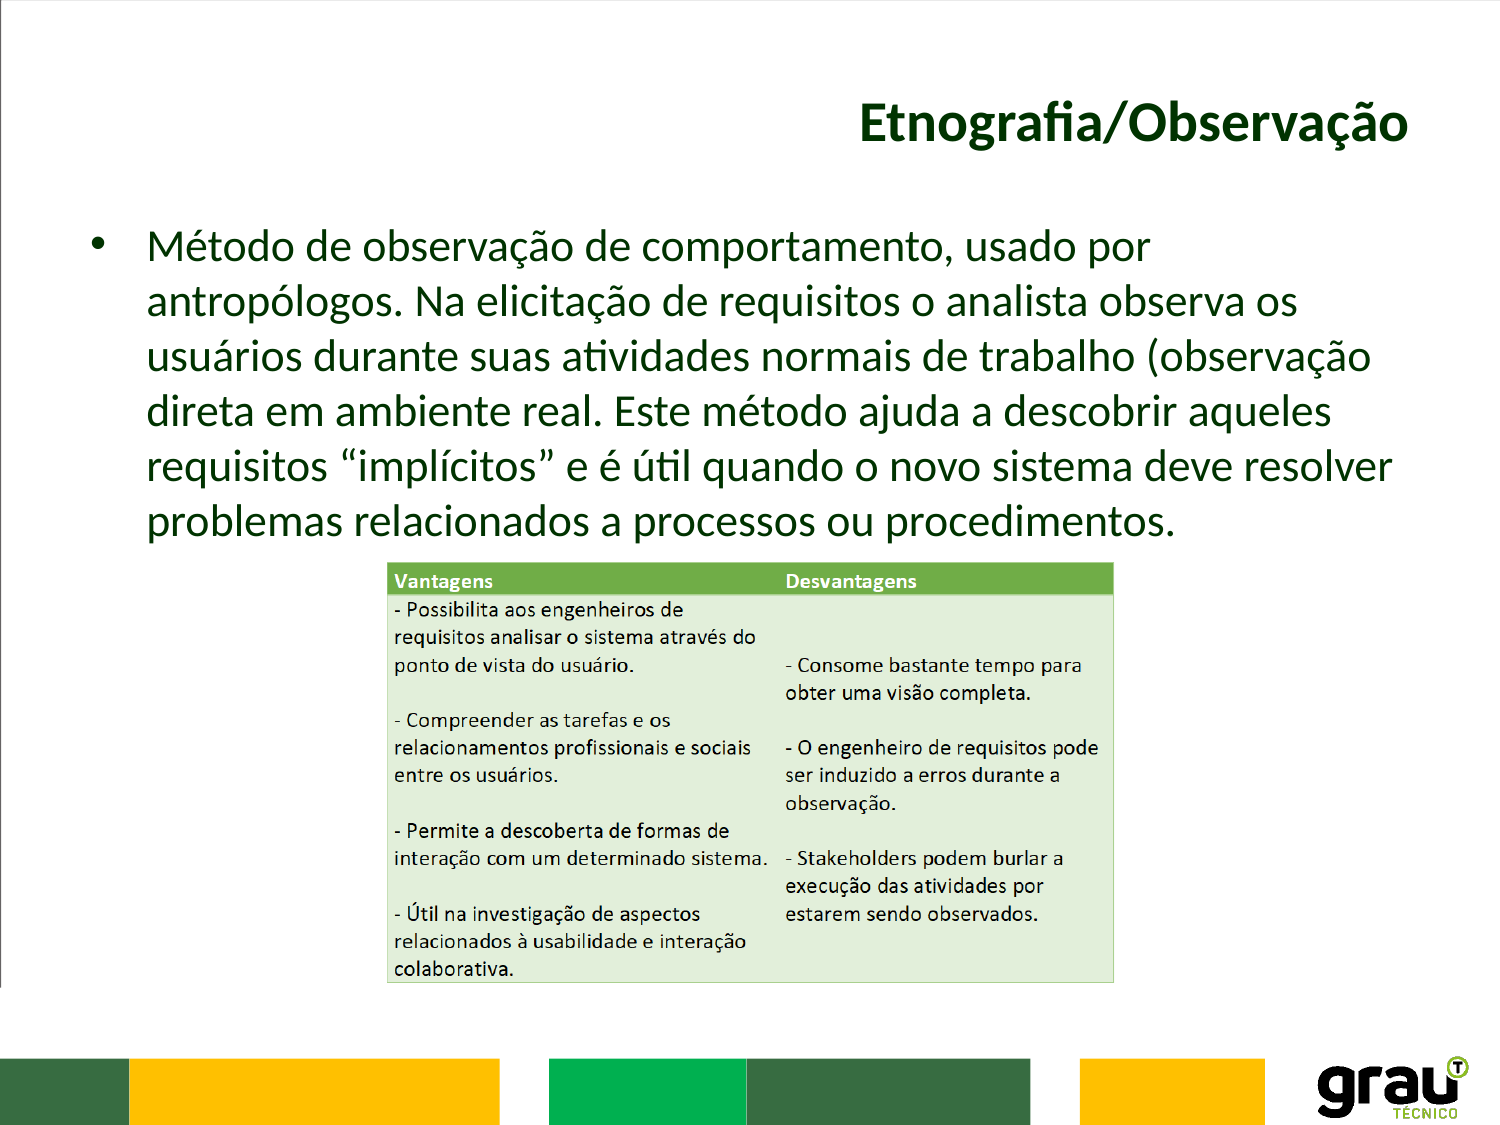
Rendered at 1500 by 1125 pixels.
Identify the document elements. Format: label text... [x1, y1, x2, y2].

picture [1316, 1055, 1470, 1121]
picture [0, 0, 1500, 987]
list Método de observação de comportamento, usado por antropólogos. Na elicitação de requisitos o analista observa os usuários durante suas atividades normais de trabalho (observação direta em ambiente real. Este método ajuda a descobrir aqueles requisitos “implícitos” e é útil quando o novo sistema deve resolver problemas relacionados a processos ou procedimentos. [75, 208, 1425, 973]
title Etnografia/Observação [75, 75, 1425, 161]
